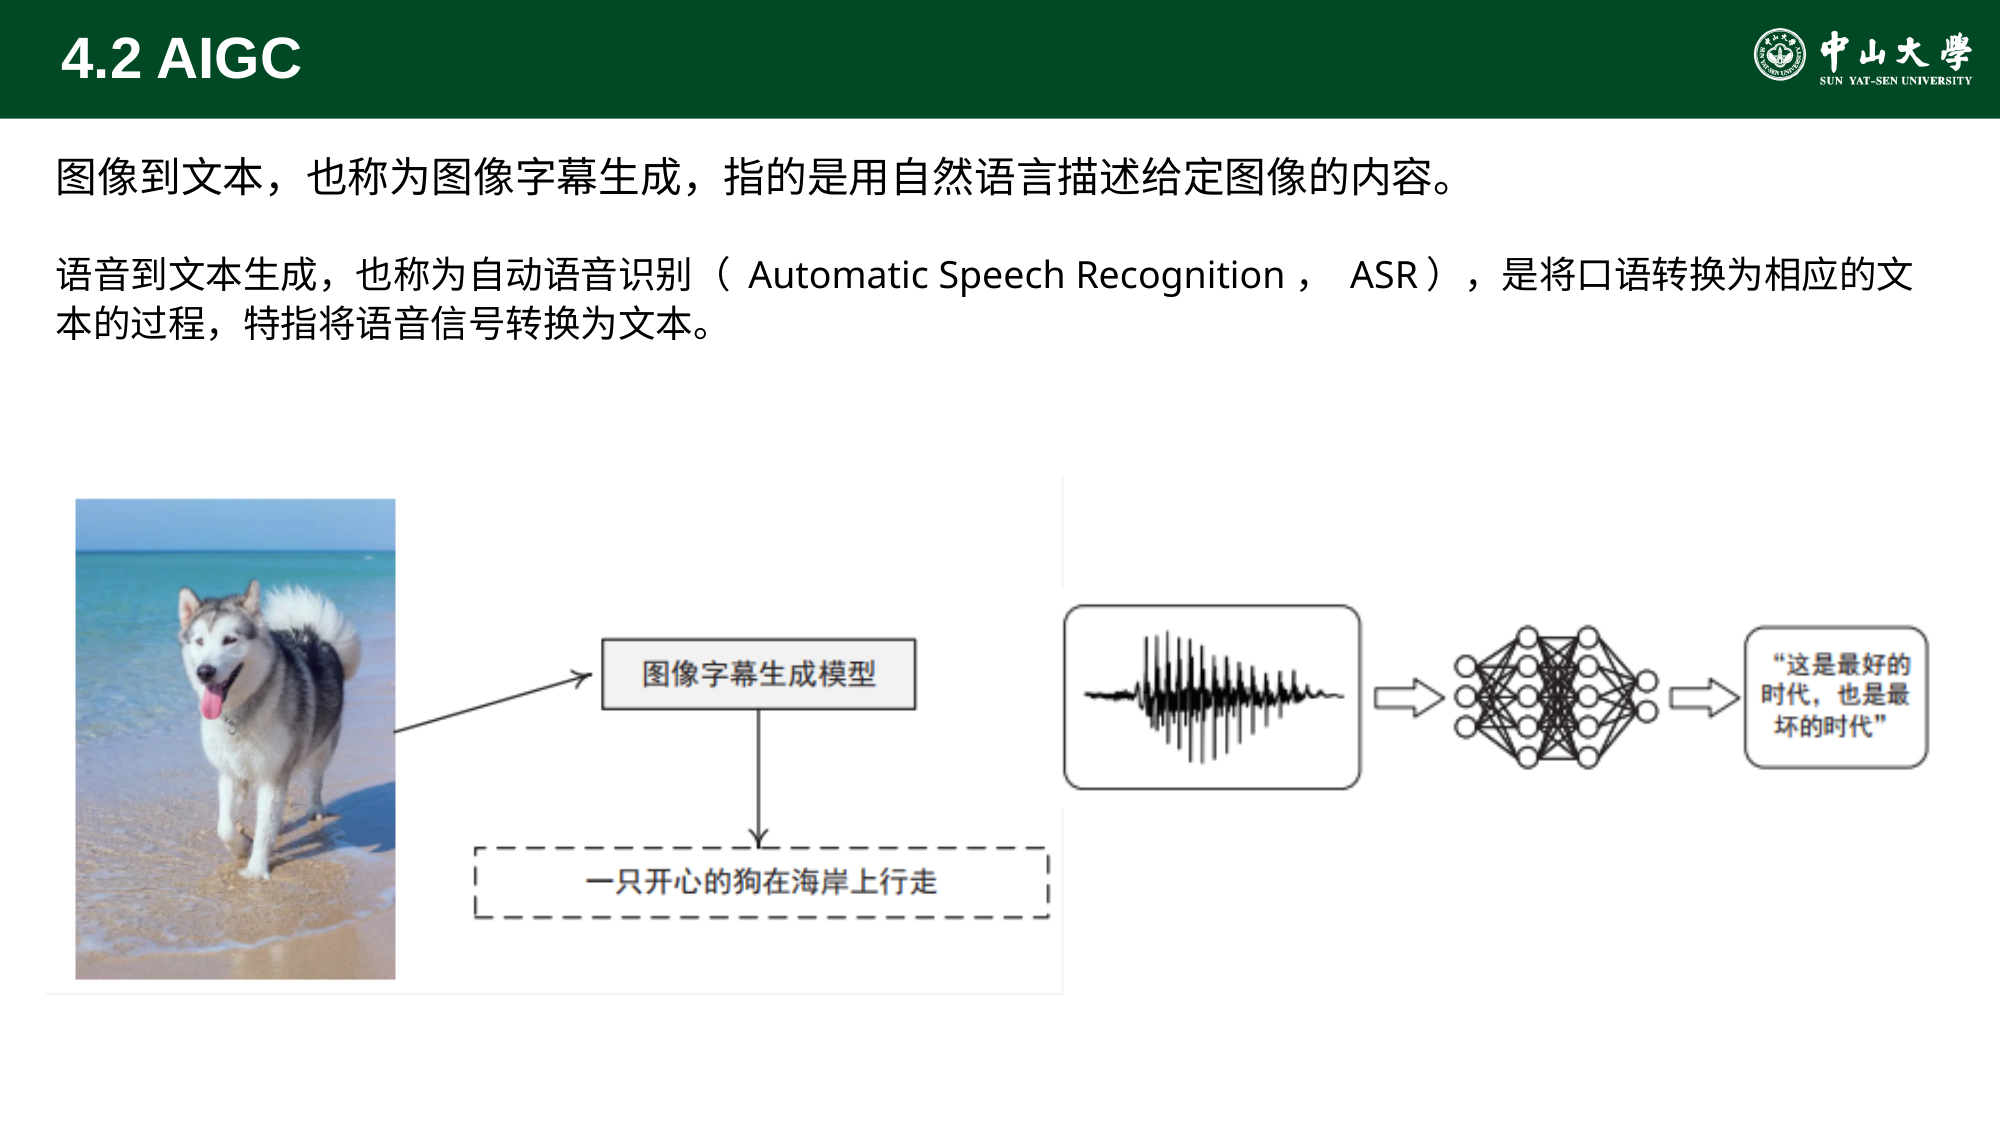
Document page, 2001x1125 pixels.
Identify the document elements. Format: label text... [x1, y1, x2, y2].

title 4.2 AIGC [46, 0, 1723, 119]
text_box 图像到文本，也称为图像字幕生成，指的是用自然语言描述给定图像的内容。 语音到文本生成，也称为自动语音识别（ Automatic Speech Recognition， ASR），是将口语转换为相应的文本的过程，特指将语音信号转换为文本。 [41, 143, 1948, 404]
picture [1740, 11, 2000, 107]
picture [46, 475, 1948, 995]
